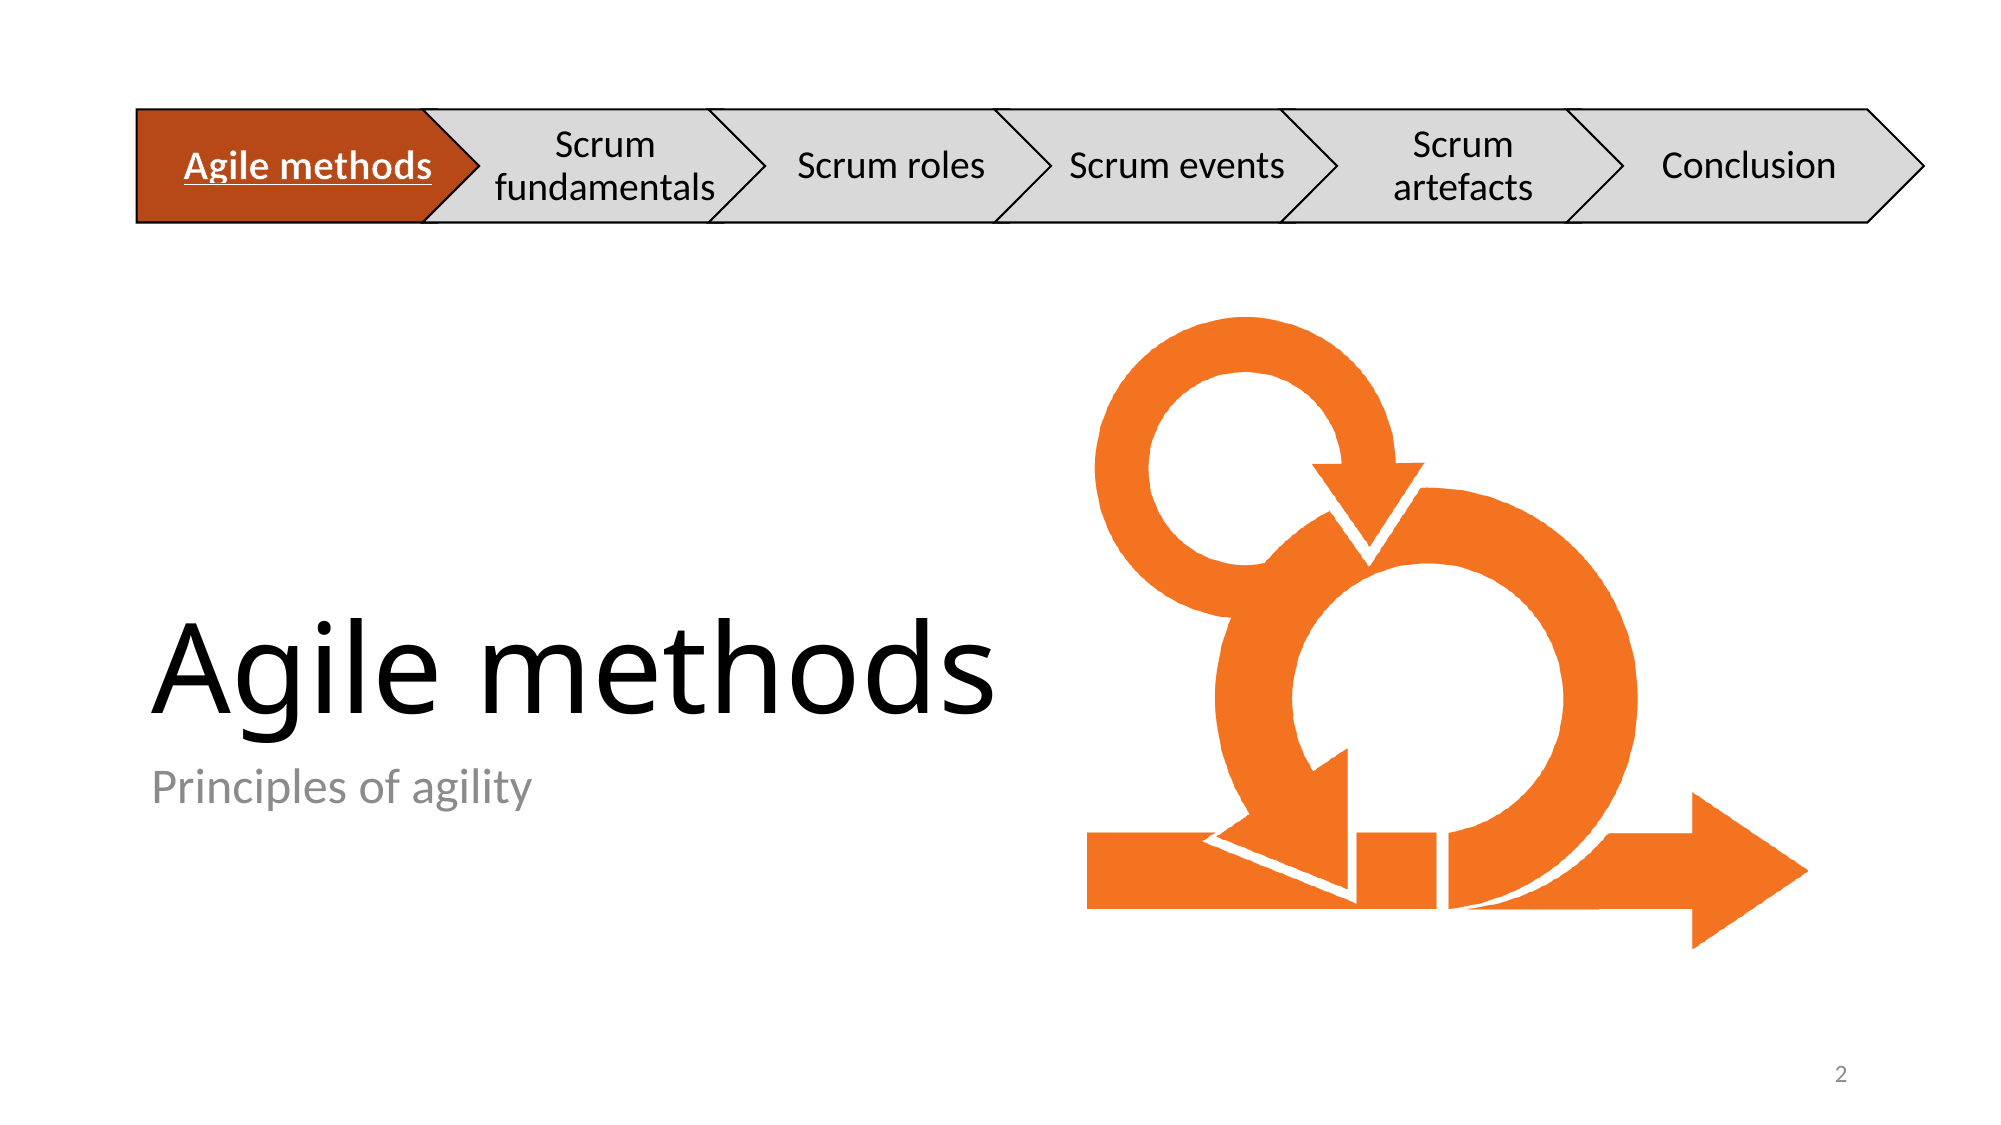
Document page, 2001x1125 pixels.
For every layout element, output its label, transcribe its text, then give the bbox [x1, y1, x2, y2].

picture [1087, 316, 1808, 949]
list Principles of agility [136, 752, 1862, 999]
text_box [136, 109, 1925, 223]
slide_number 2 [1412, 1042, 1863, 1103]
title Agile methods [136, 280, 1862, 749]
